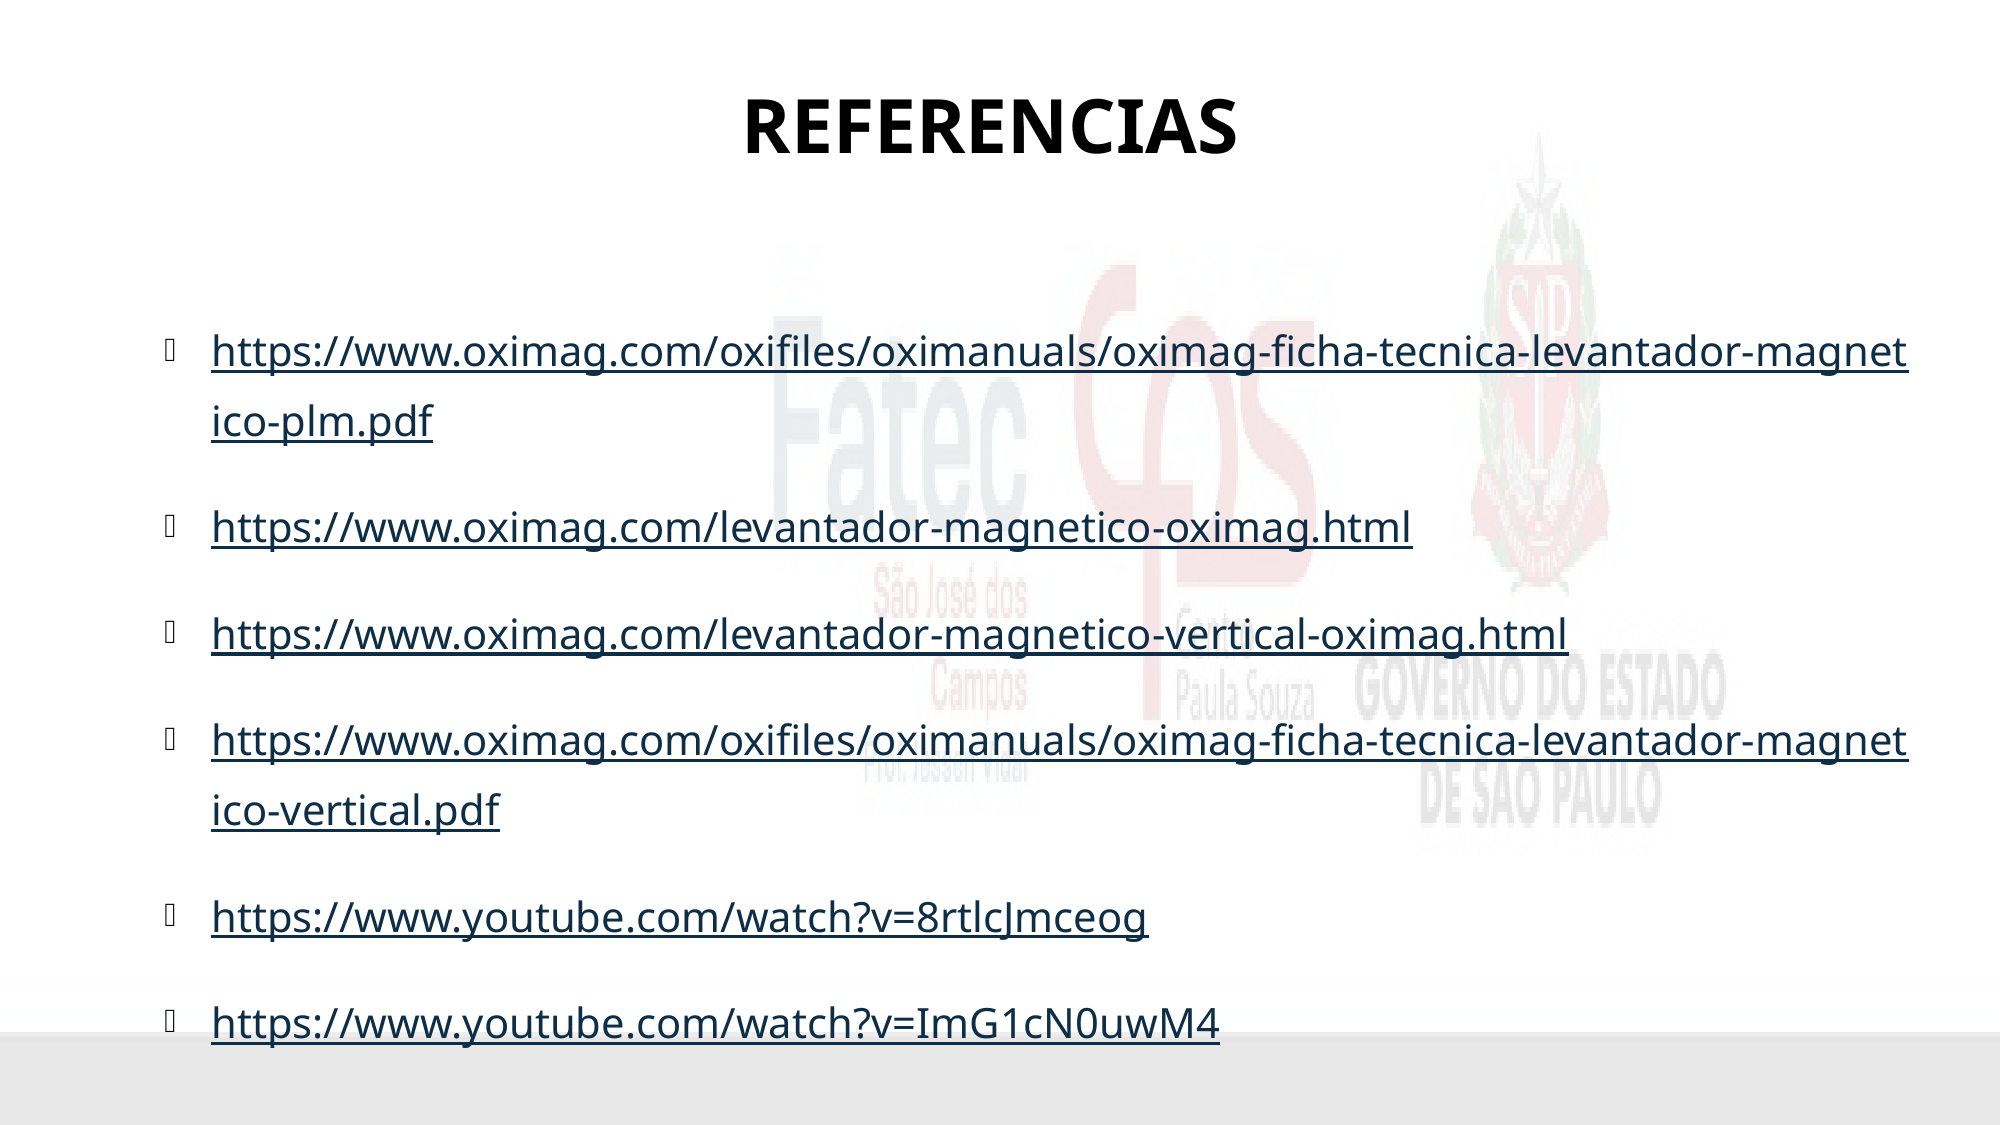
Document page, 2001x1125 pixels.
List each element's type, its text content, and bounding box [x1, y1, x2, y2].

title Referencias [300, 0, 1700, 203]
list https://www.oximag.com/oxifiles/oximanuals/oximag-ficha-tecnica-levantador-magnetico-plm.pdf https://www.oximag.com/levantador-magnetico-oximag.html https://www.oximag.com/levantador-magnetico-vertical-oximag.html https://www.oximag.com/oxifiles/oximanuals/oximag-ficha-tecnica-levantador-magnetico-vertical.pdf https://www.youtube.com/watch?v=8rtlcJmceog https://www.youtube.com/watch?v=ImG1cN0uwM4 [74, 203, 1926, 1099]
